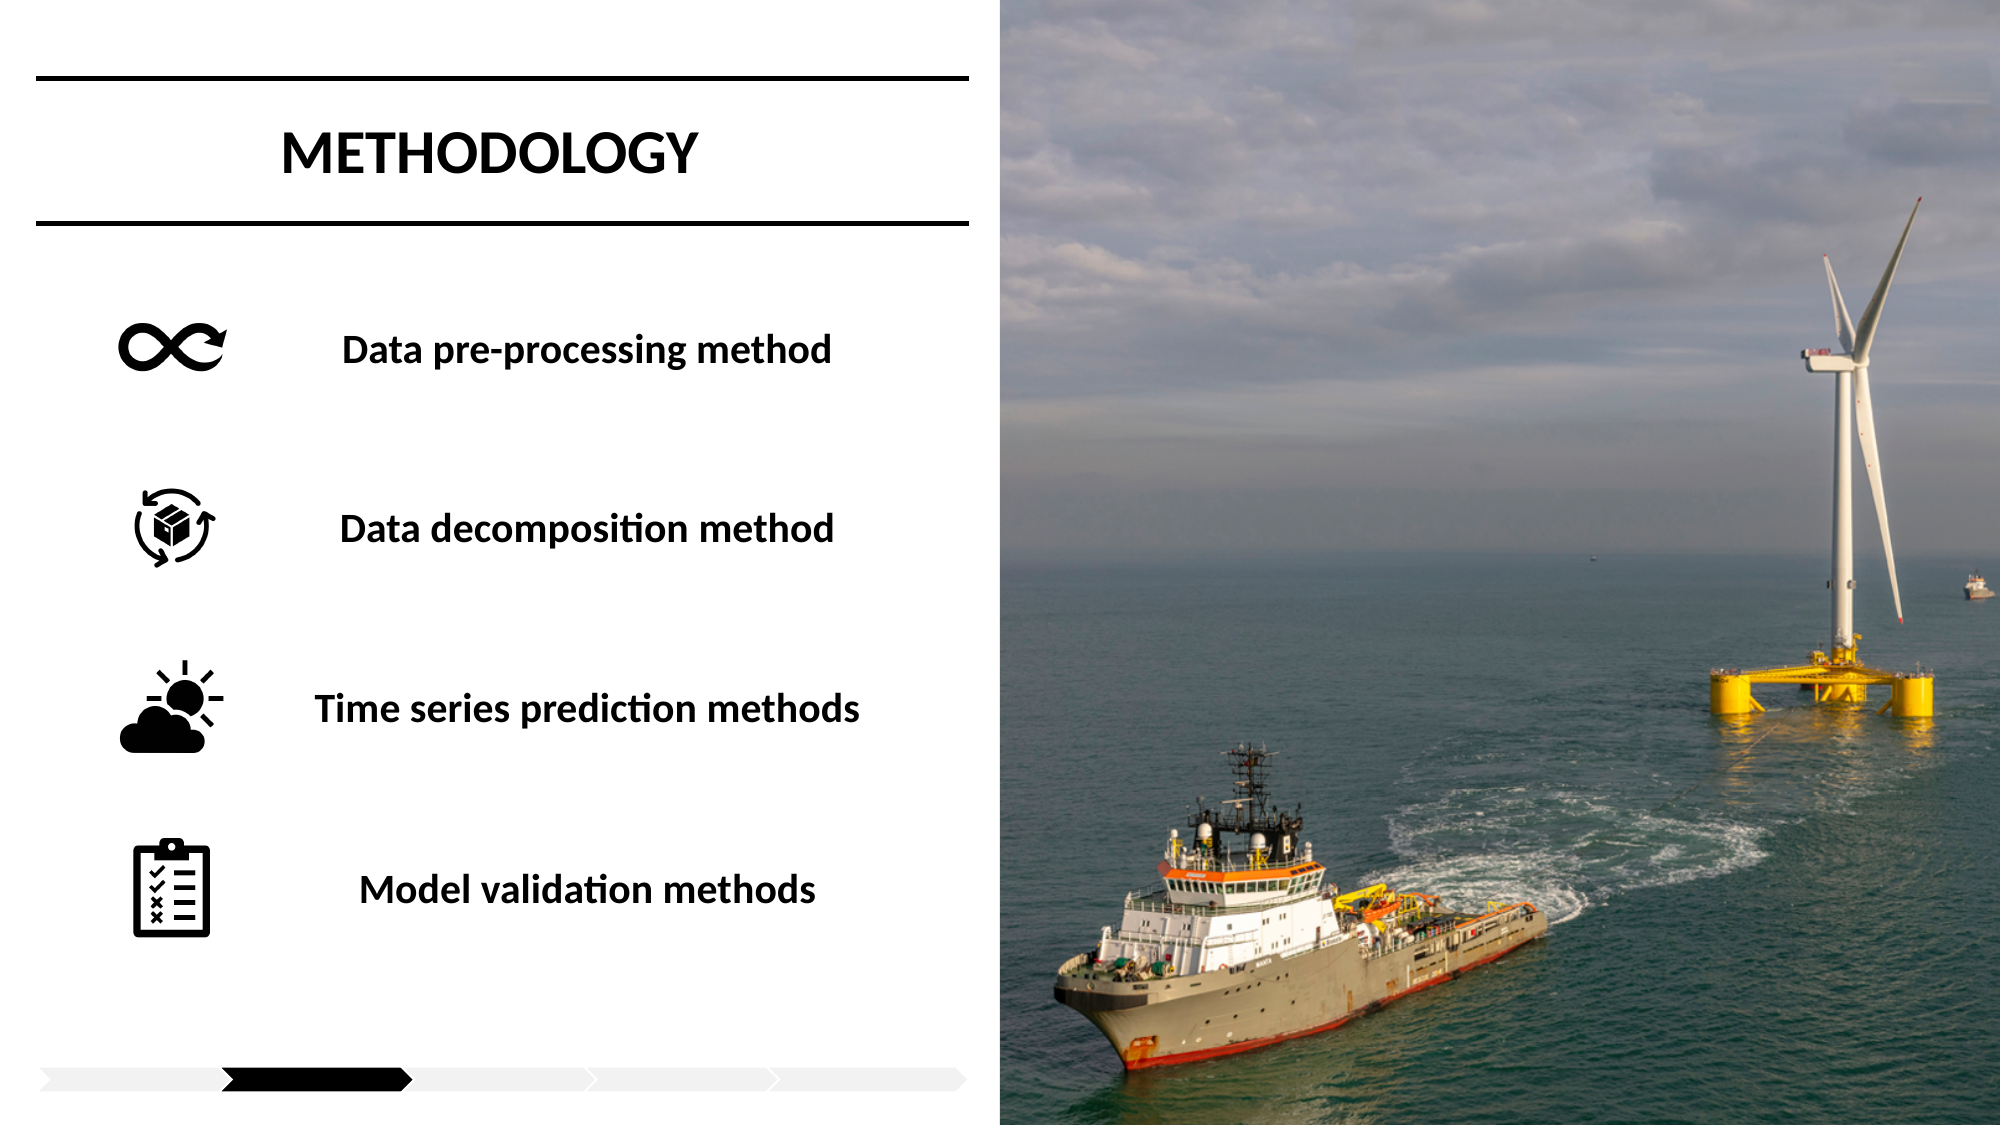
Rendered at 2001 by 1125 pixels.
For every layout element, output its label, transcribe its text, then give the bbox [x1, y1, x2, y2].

picture [112, 828, 231, 947]
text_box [35, 1066, 970, 1093]
picture [112, 288, 231, 407]
text_box METHODOLOGY [117, 104, 863, 194]
picture [112, 467, 231, 586]
text_box Model validation methods [231, 854, 981, 920]
text_box Data pre-processing method [231, 314, 981, 380]
picture [112, 647, 231, 766]
text_box Data decomposition method [231, 493, 981, 558]
text_box Time series prediction methods [231, 673, 981, 739]
picture [999, 0, 2000, 1125]
